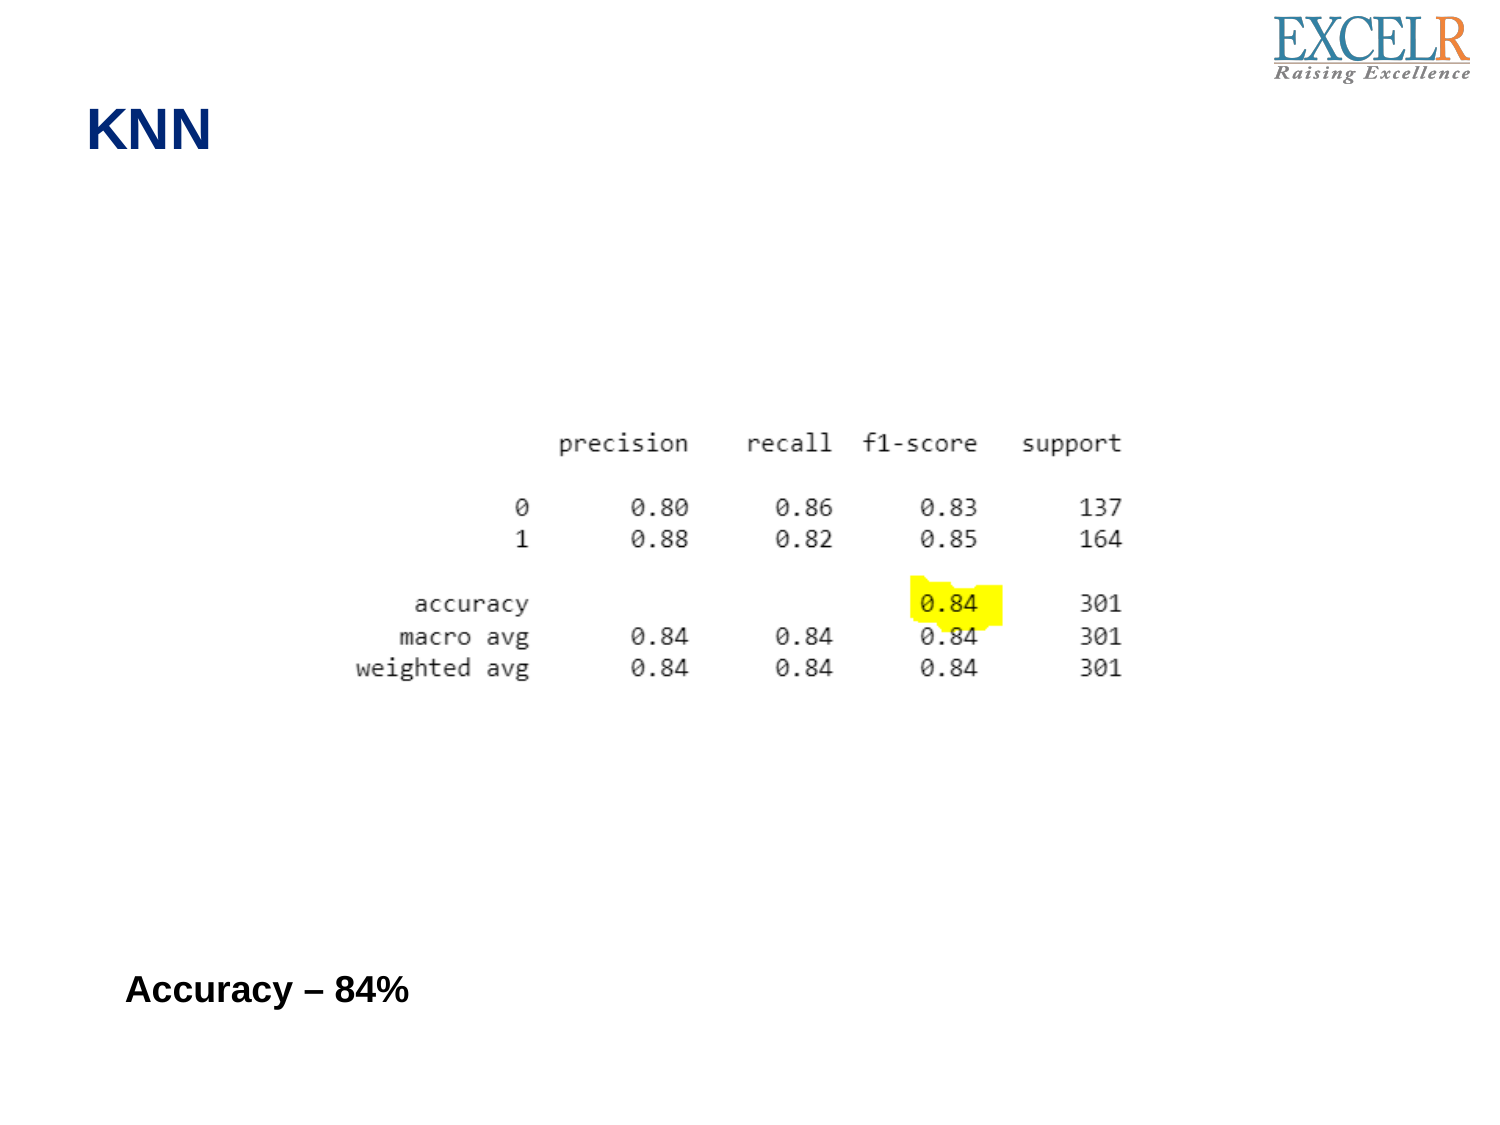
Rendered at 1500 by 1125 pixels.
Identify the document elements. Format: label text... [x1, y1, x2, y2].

picture [1274, 16, 1470, 85]
picture [339, 425, 1161, 700]
text_box KNN [71, 83, 1031, 169]
text_box Accuracy – 84% [109, 957, 425, 1018]
